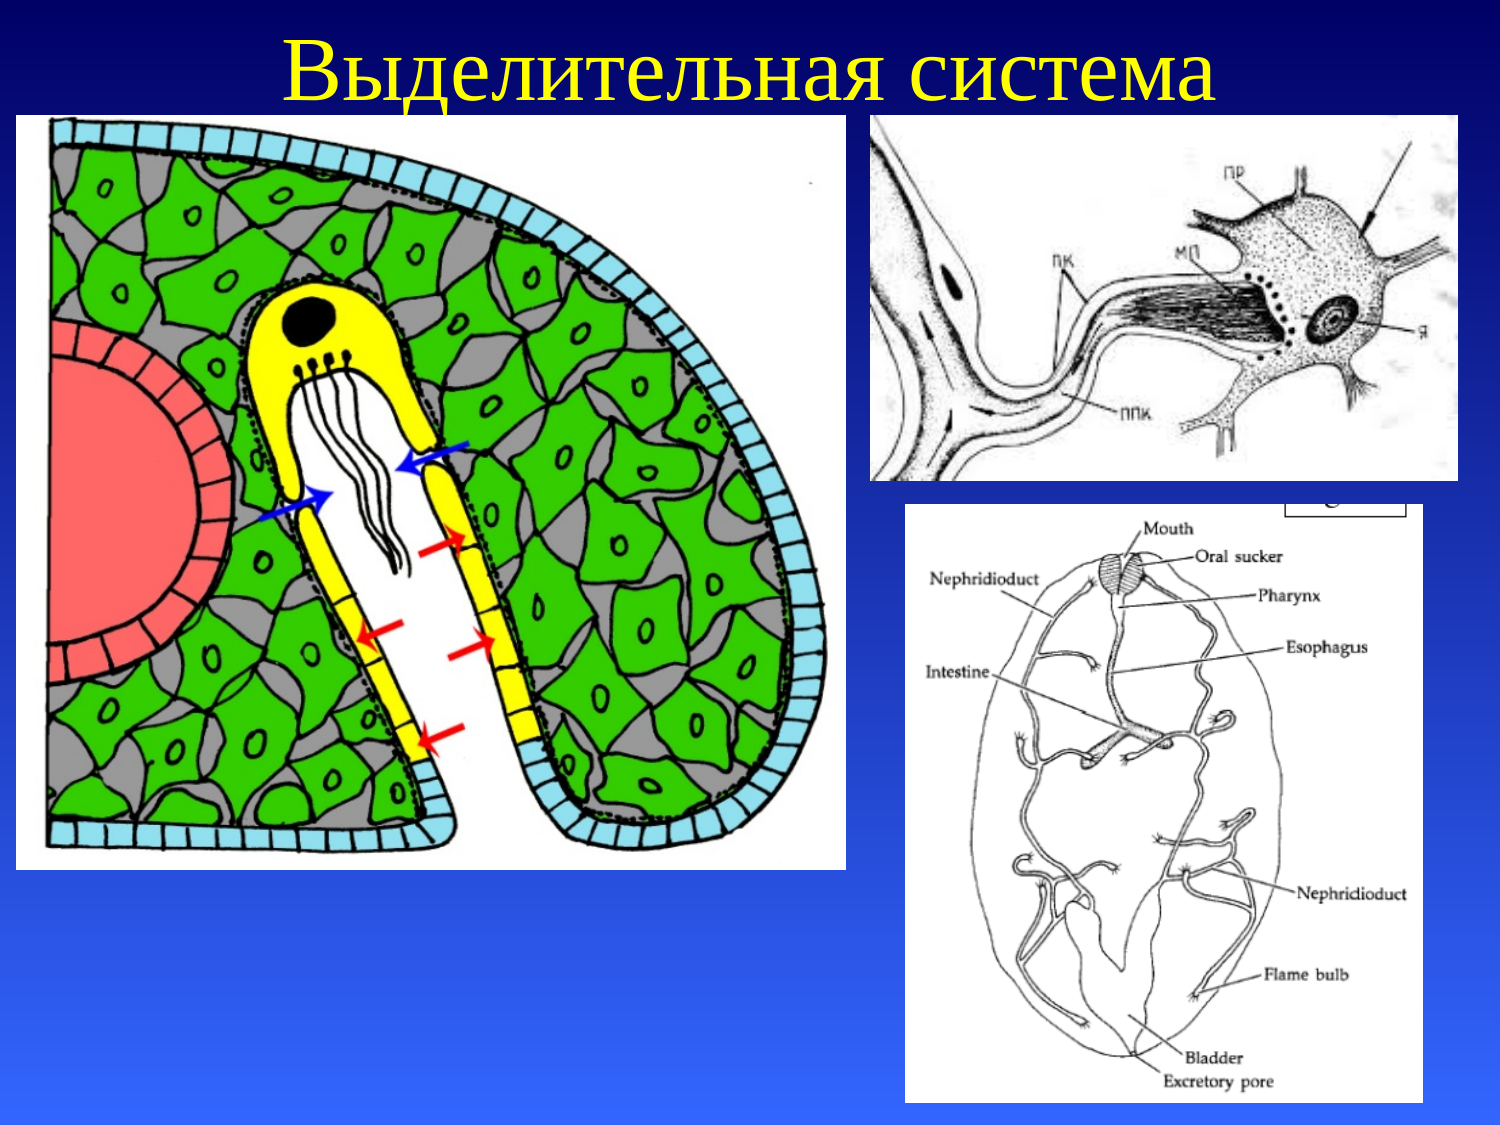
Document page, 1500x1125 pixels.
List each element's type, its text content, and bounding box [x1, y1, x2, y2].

picture [870, 115, 1458, 481]
picture [16, 115, 846, 870]
title Выделительная система [112, 11, 1388, 117]
picture [905, 504, 1423, 1103]
